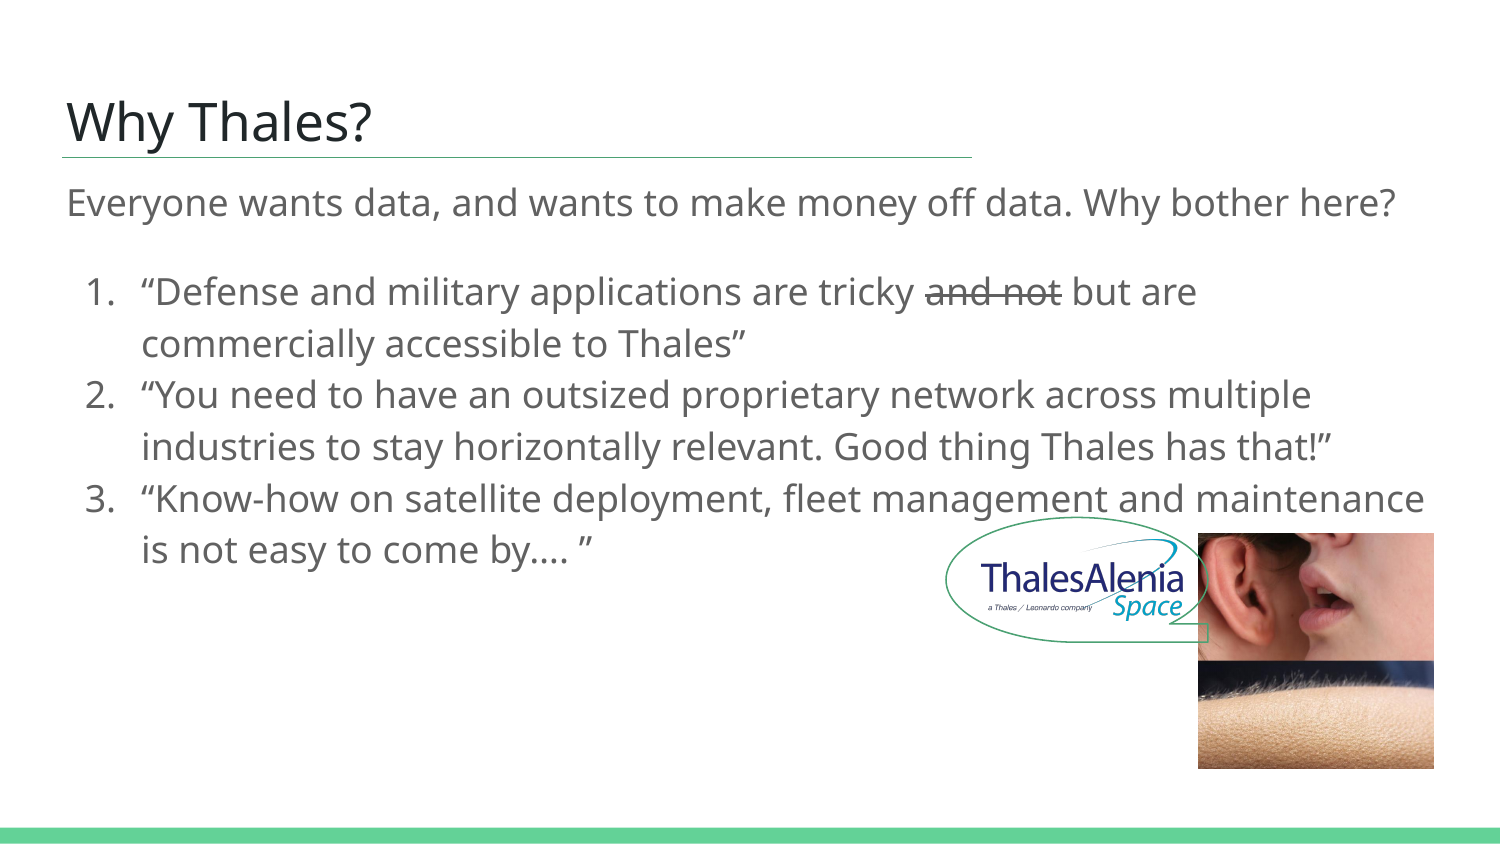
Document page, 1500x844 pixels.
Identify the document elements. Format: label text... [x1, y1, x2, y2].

text_box [946, 517, 1173, 620]
picture [1131, 603, 1138, 613]
text_box Everyone wants data, and wants to make money off data. Why bother here? [51, 157, 1486, 240]
picture [1198, 532, 1434, 769]
text_box [999, 623, 1193, 643]
list “Defense and military applications are tricky and not but are commercially accessible to Thales” “You need to have an outsized proprietary network across multiple industries to stay horizontally relevant. Good thing Thales has that!” “Know-how on satellite deployment, fleet management and maintenance is not easy to come by…. ” [51, 246, 1449, 750]
title Why Thales? [51, 72, 1449, 157]
text_box [1188, 546, 1193, 613]
picture [981, 538, 1183, 621]
